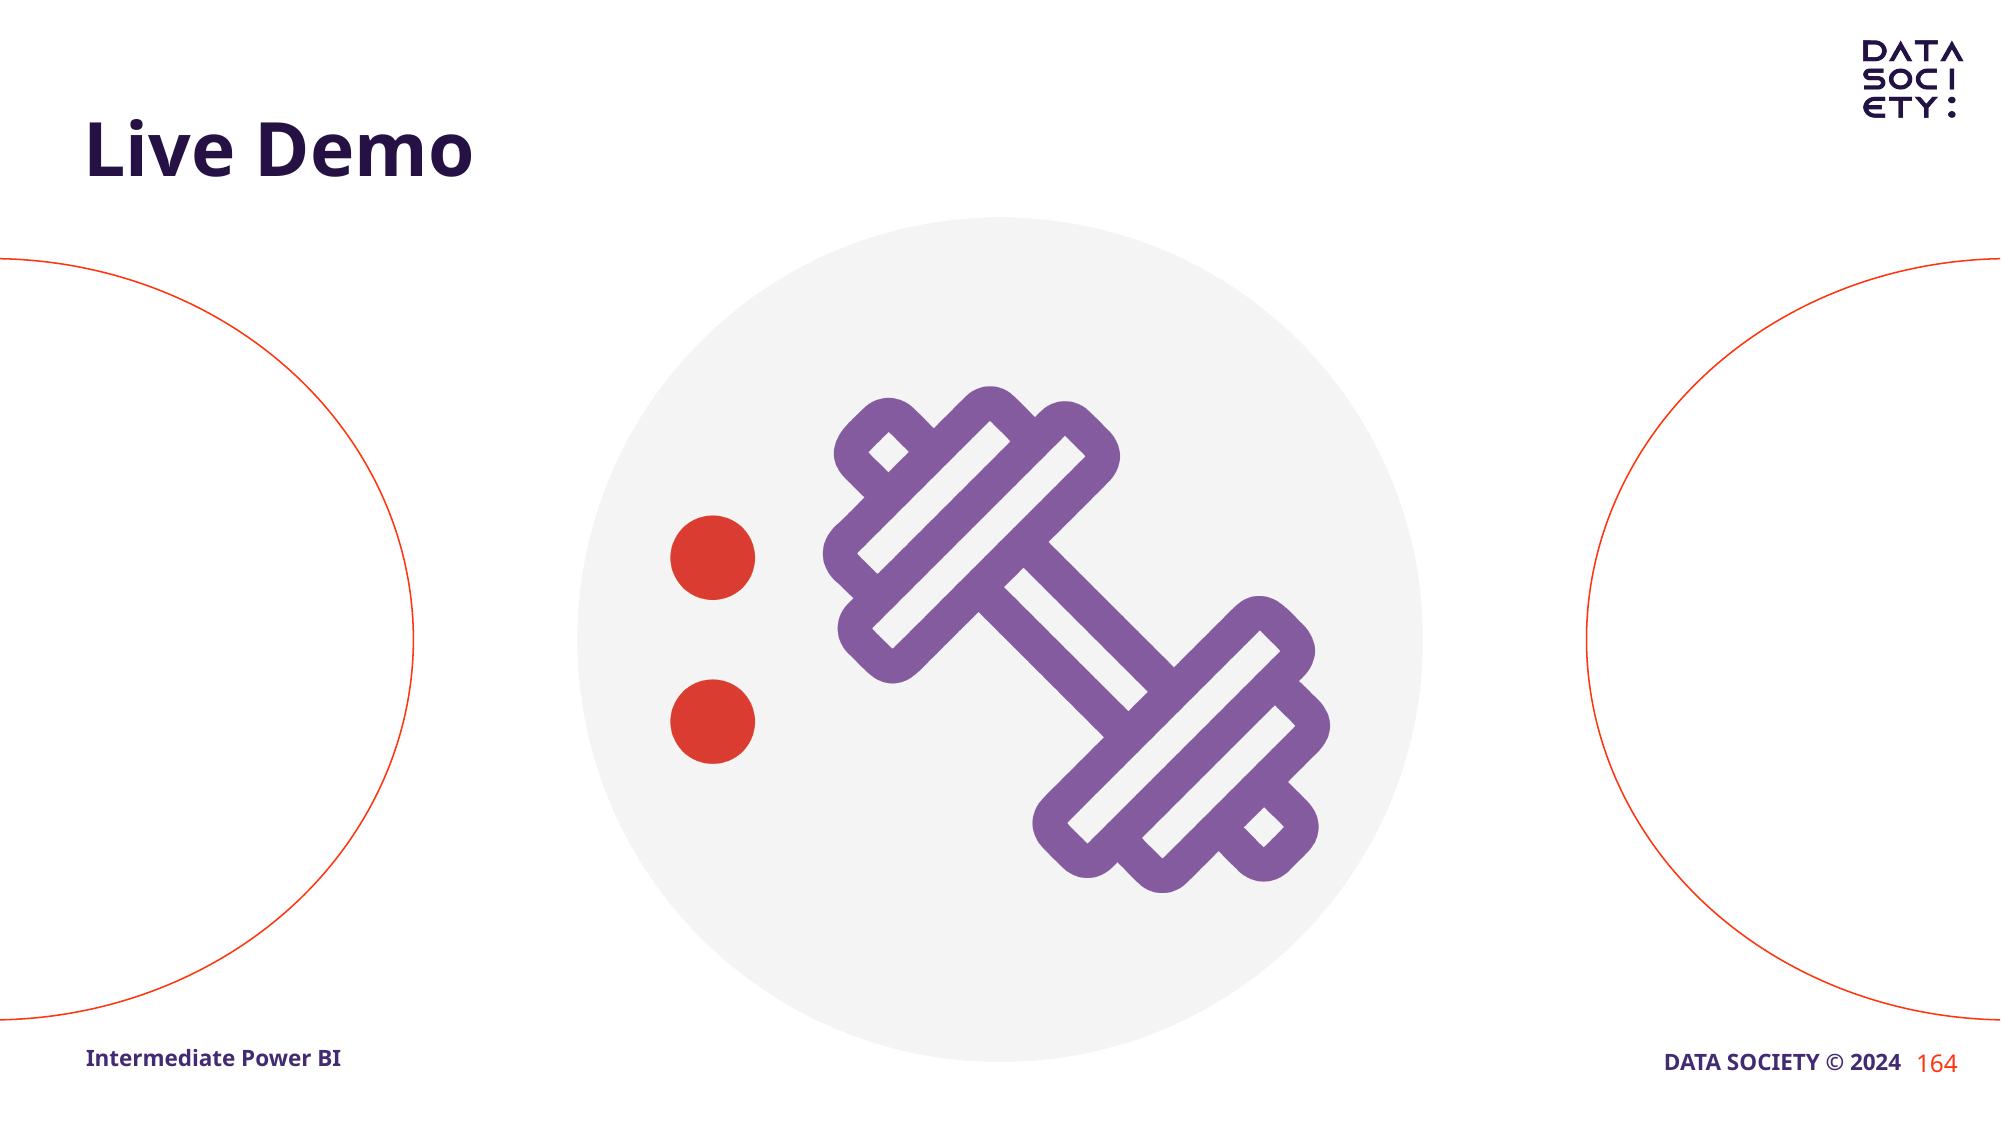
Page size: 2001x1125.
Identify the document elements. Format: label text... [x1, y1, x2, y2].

slide_number ‹#› [1853, 1033, 1974, 1097]
picture [1863, 40, 1964, 118]
title Live Demo [68, 86, 1932, 212]
picture [577, 217, 1423, 1062]
